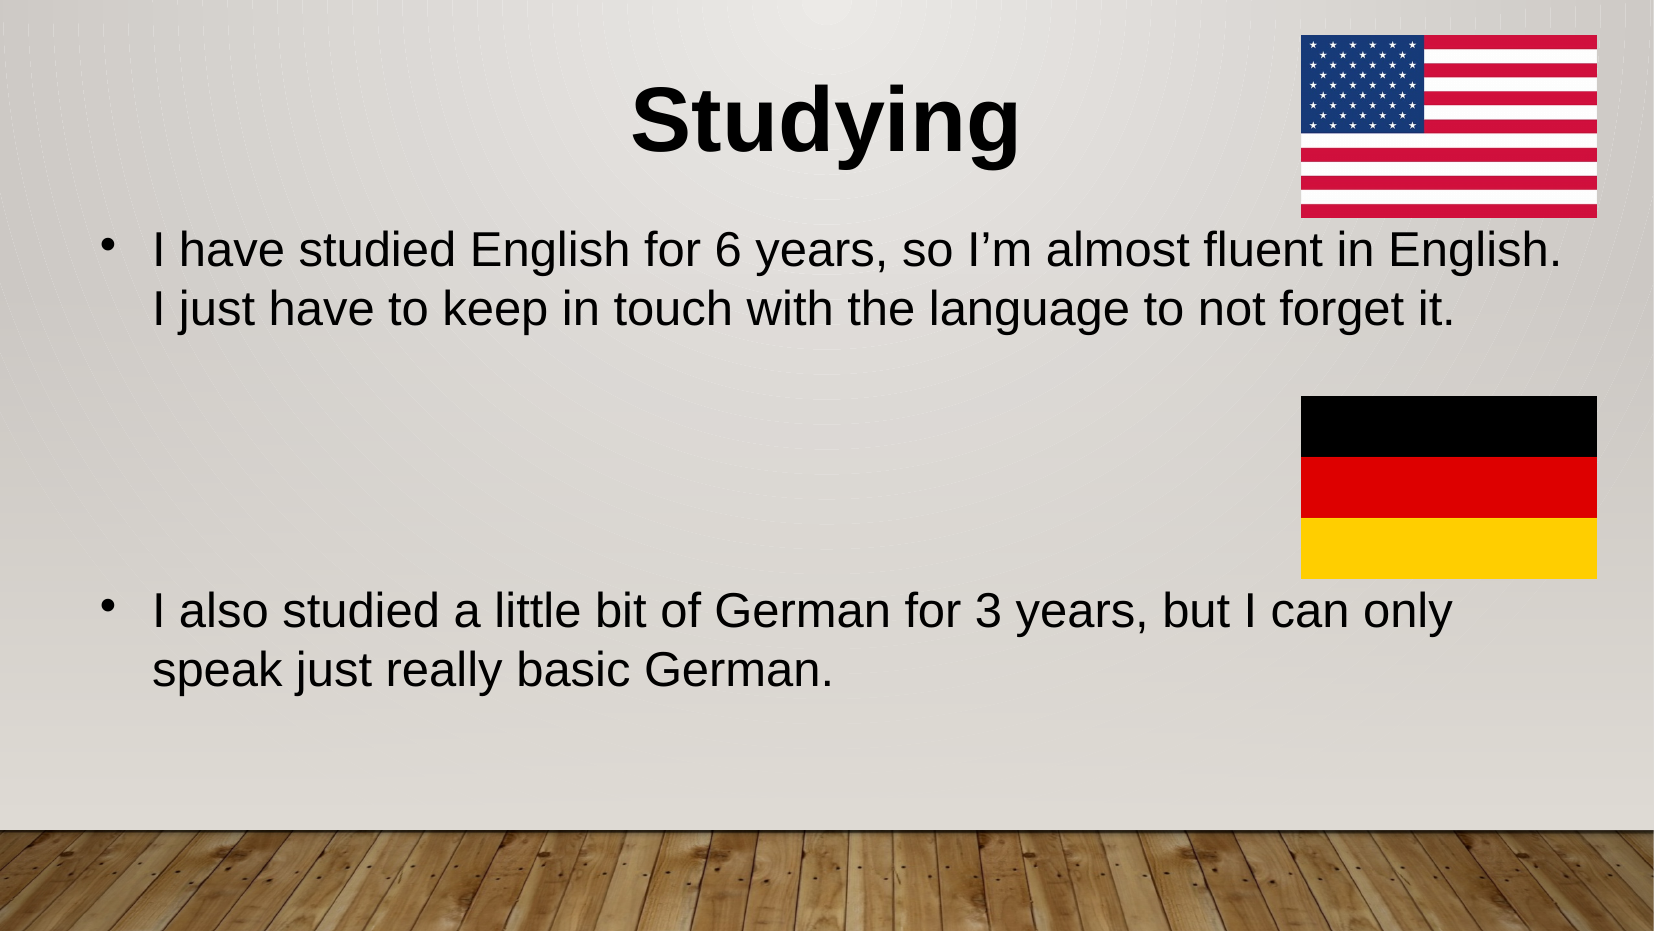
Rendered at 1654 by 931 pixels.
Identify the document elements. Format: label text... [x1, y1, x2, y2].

text_box Studying [82, 37, 1301, 193]
picture [1301, 395, 1597, 579]
text_box I have studied English for 6 years, so I’m almost fluent in English. I just have to keep in touch with the language to not forget it. I also studied a little bit of German for 3 years, but I can only speak just really basic German. [82, 217, 1571, 757]
picture [1301, 34, 1597, 218]
picture [0, 830, 1654, 931]
